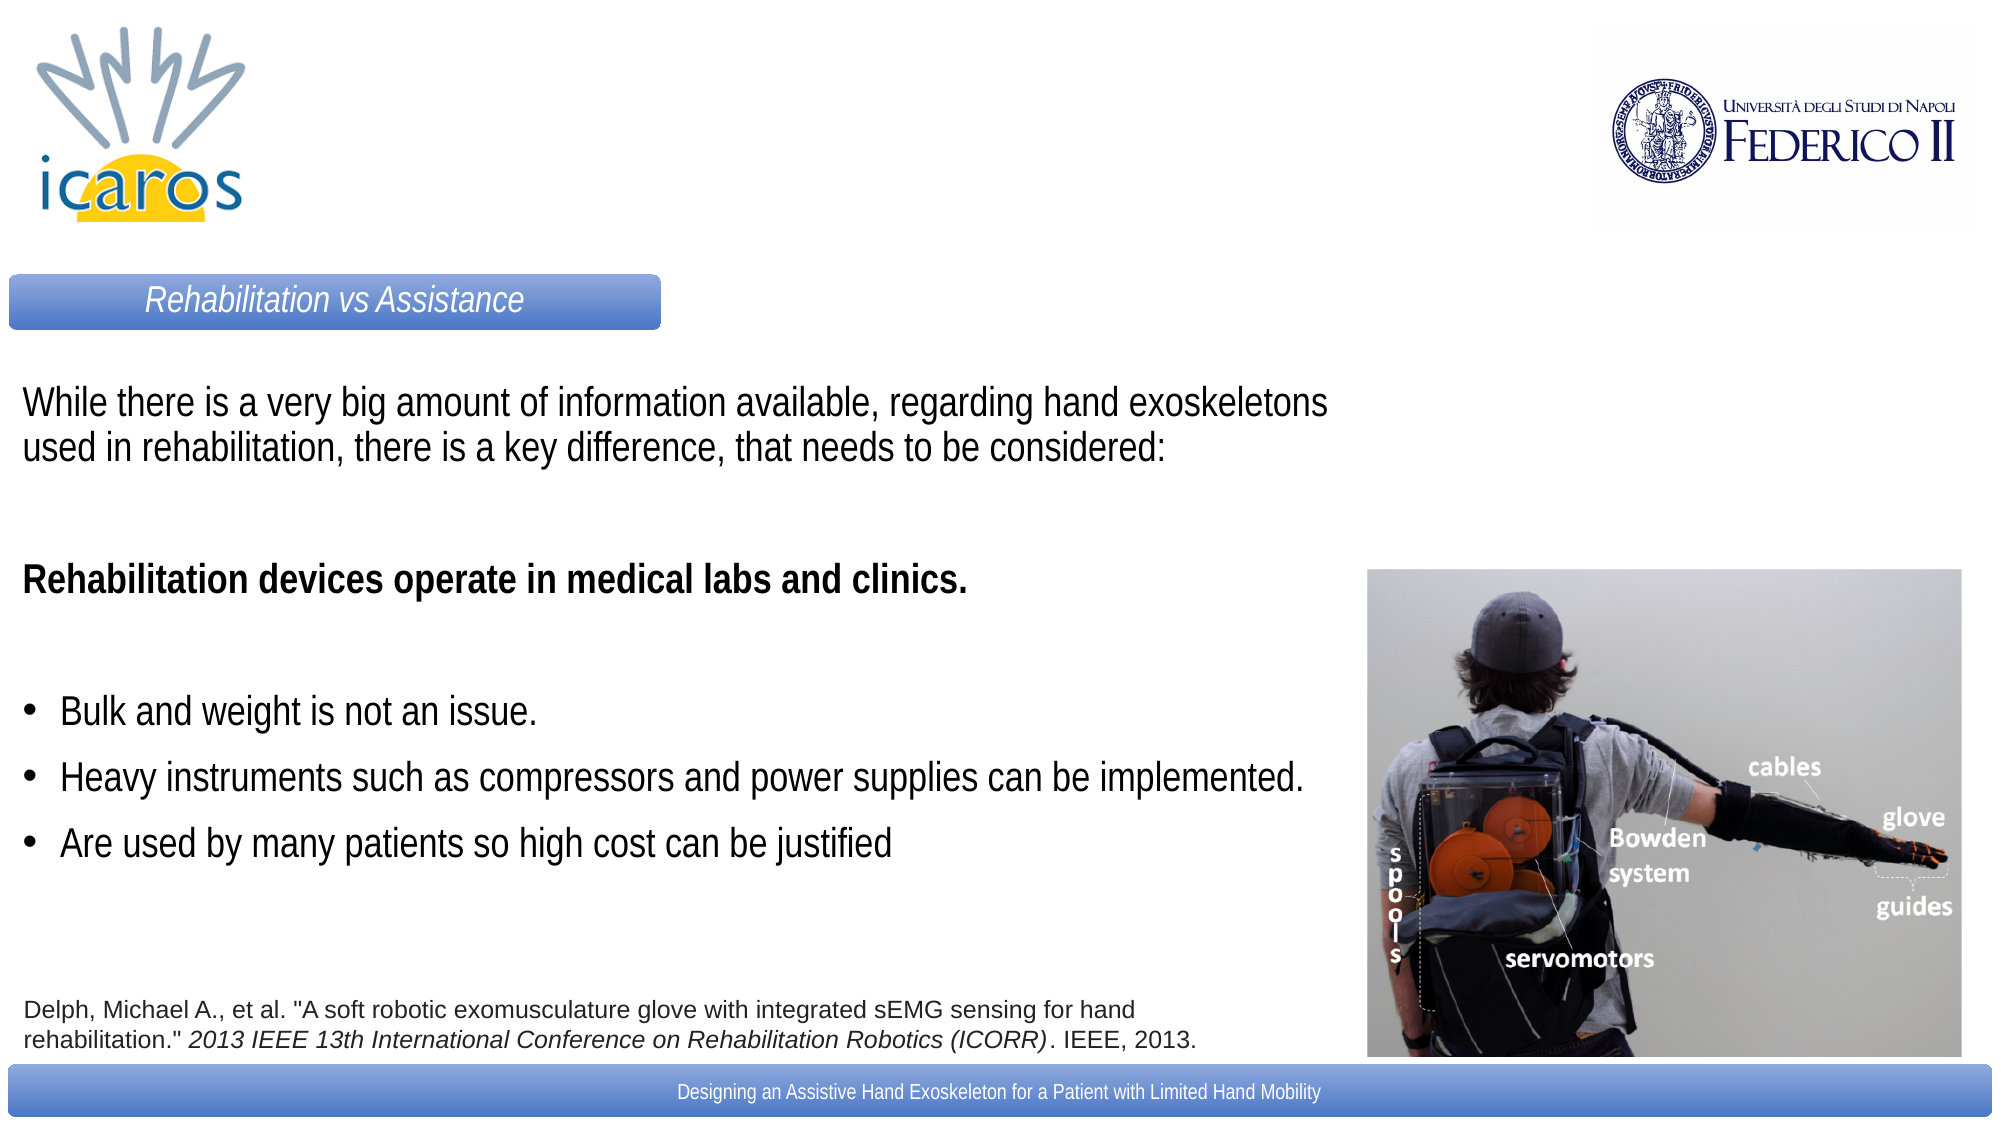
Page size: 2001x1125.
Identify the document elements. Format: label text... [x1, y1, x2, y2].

list Rehabilitation vs Assistance [23, 280, 647, 321]
picture [1353, 566, 1969, 1062]
text_box Delph, Michael A., et al. "A soft robotic exomusculature glove with integrated sEMG sensing for hand rehabilitation." 2013 IEEE 13th International Conference on Rehabilitation Robotics (ICORR). IEEE, 2013. [8, 985, 1330, 1061]
list While there is a very big amount of information available, regarding hand exoskeletons used in rehabilitation, there is a key difference, that needs to be considered: Rehabilitation devices operate in medical labs and clinics. Bulk and weight is not an issue. Heavy instruments such as compressors and power supplies can be implemented. Are used by many patients so high cost can be justified [7, 373, 1389, 1107]
picture [1591, 30, 1977, 232]
picture [23, 7, 259, 243]
